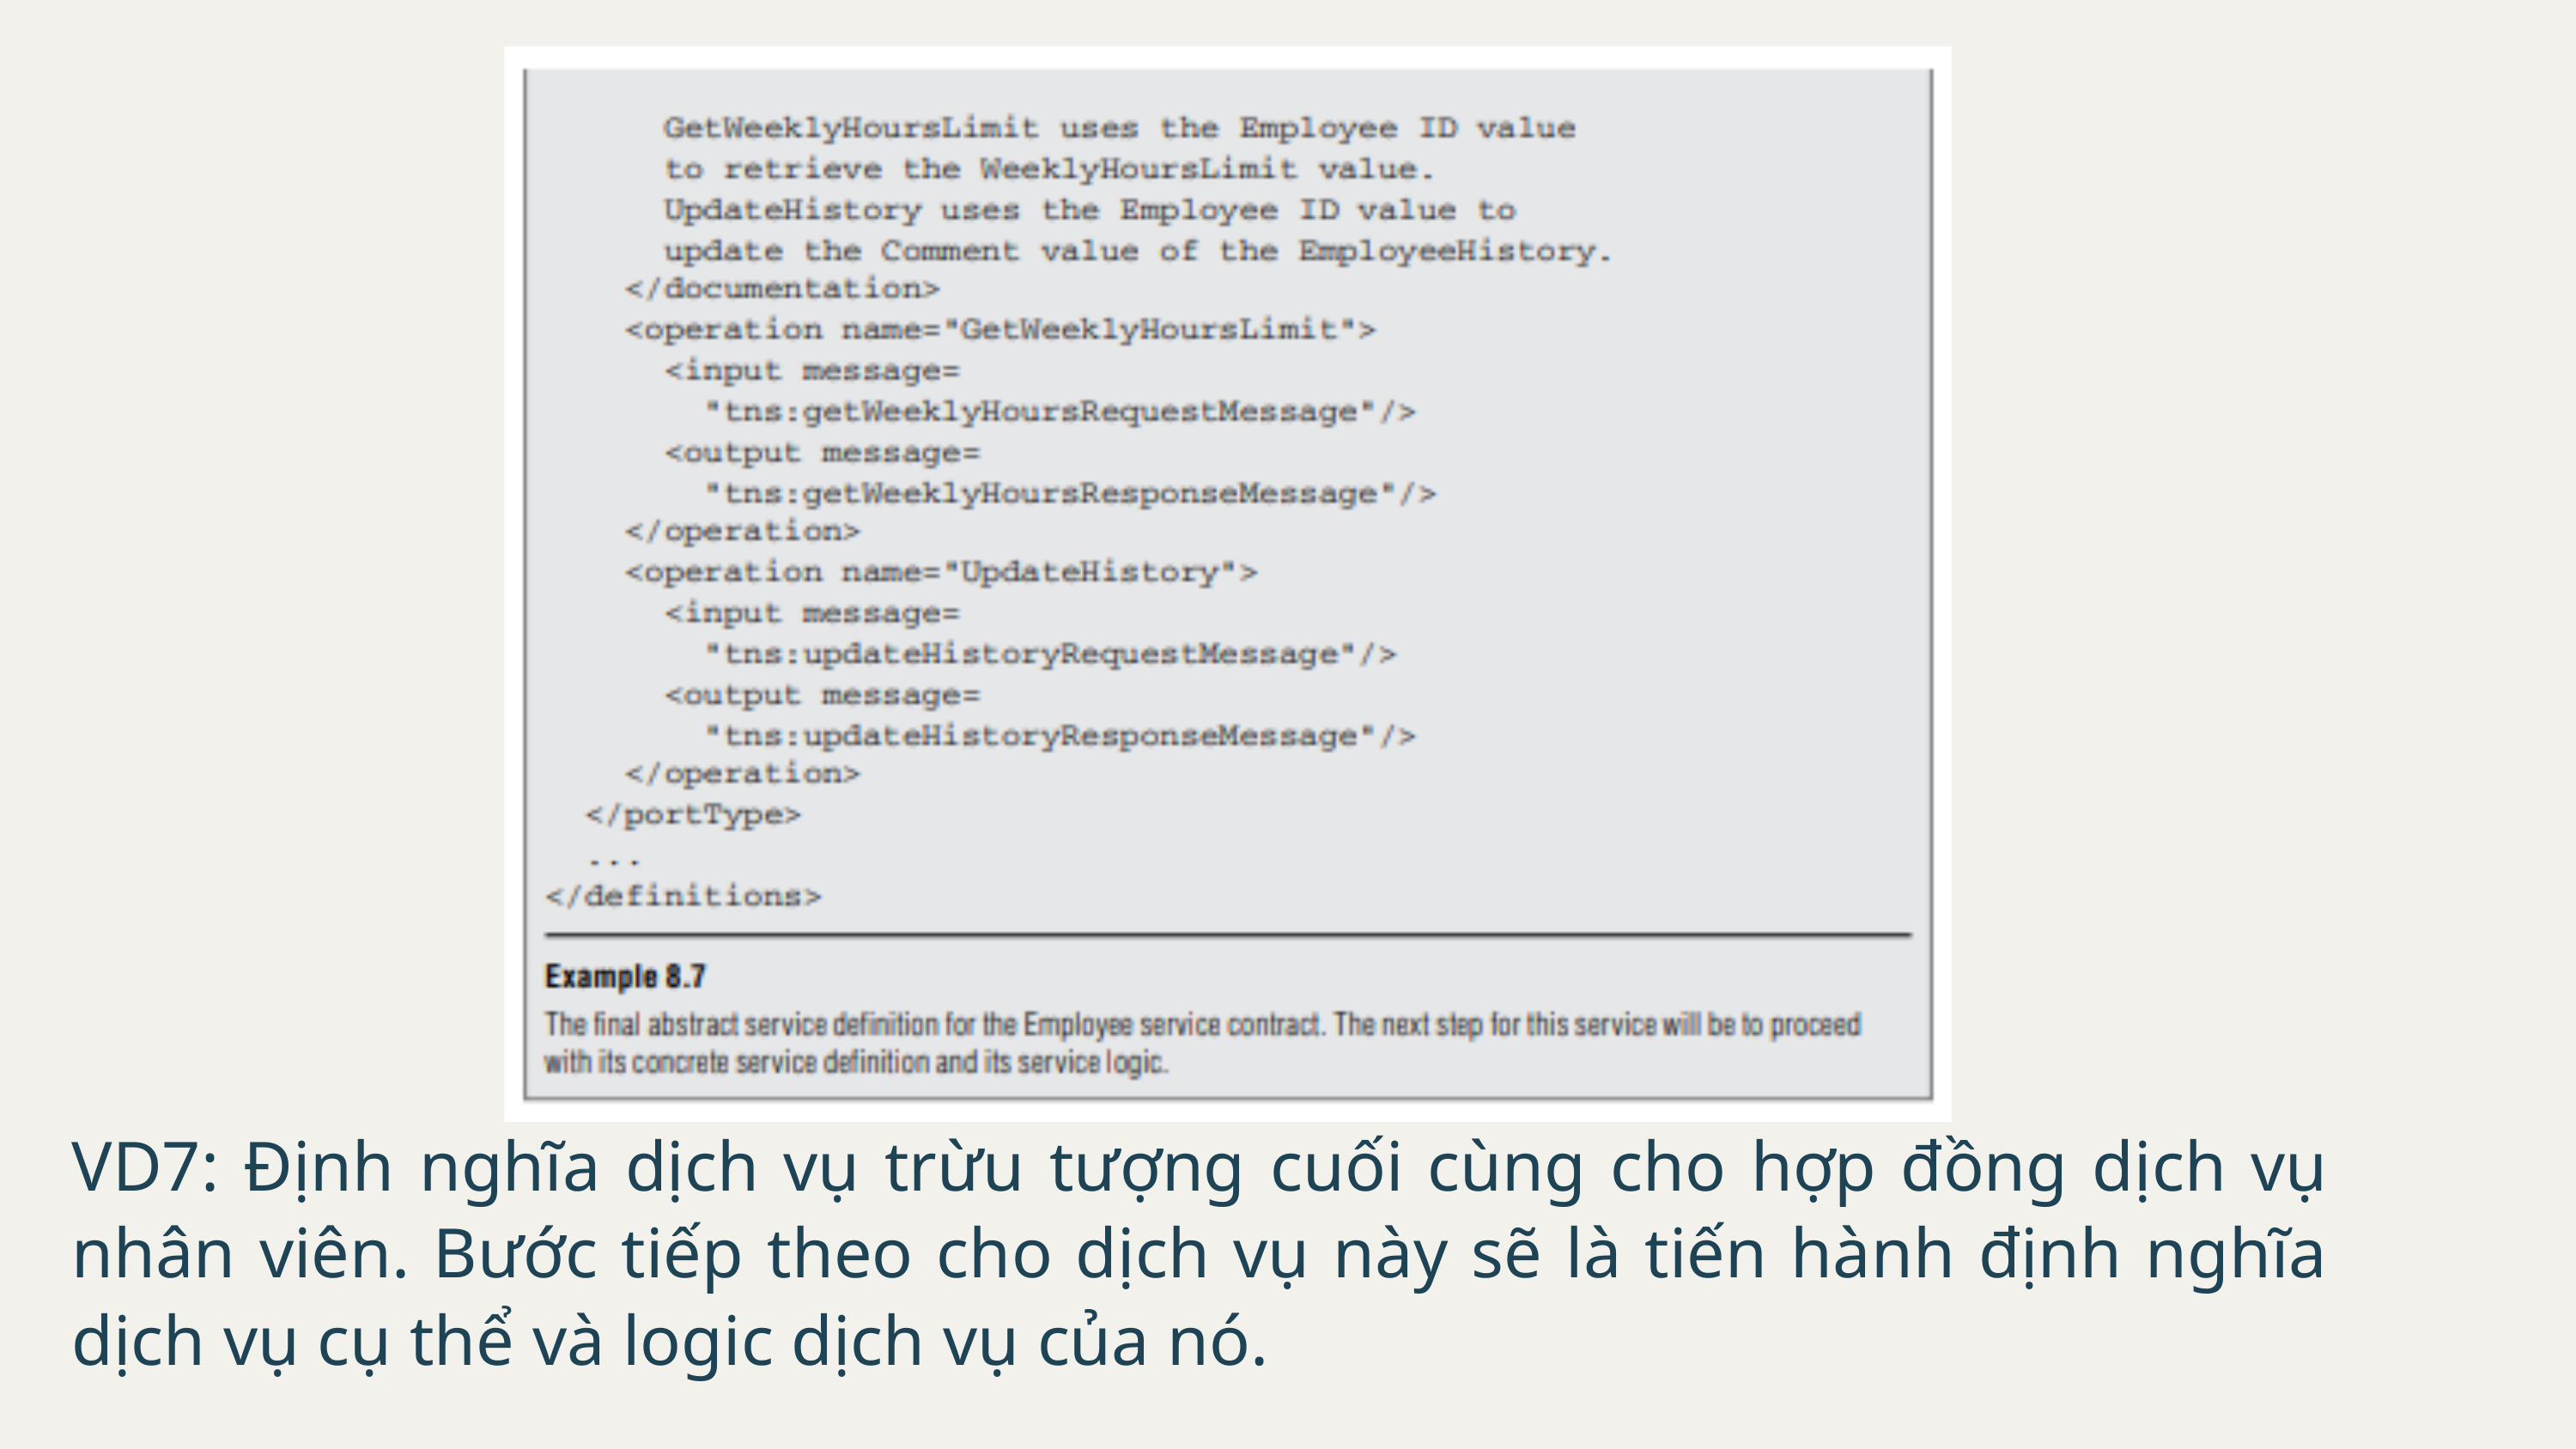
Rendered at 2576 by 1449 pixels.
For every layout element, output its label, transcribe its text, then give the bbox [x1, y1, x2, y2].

text_box [504, 46, 1952, 1118]
text_box VD7: Định nghĩa dịch vụ trừu tượng cuối cùng cho hợp đồng dịch vụ nhân viên. Bước tiếp theo cho dịch vụ này sẽ là tiến hành định nghĩa dịch vụ cụ thể và logic dịch vụ của nó. [71, 1118, 2330, 1379]
